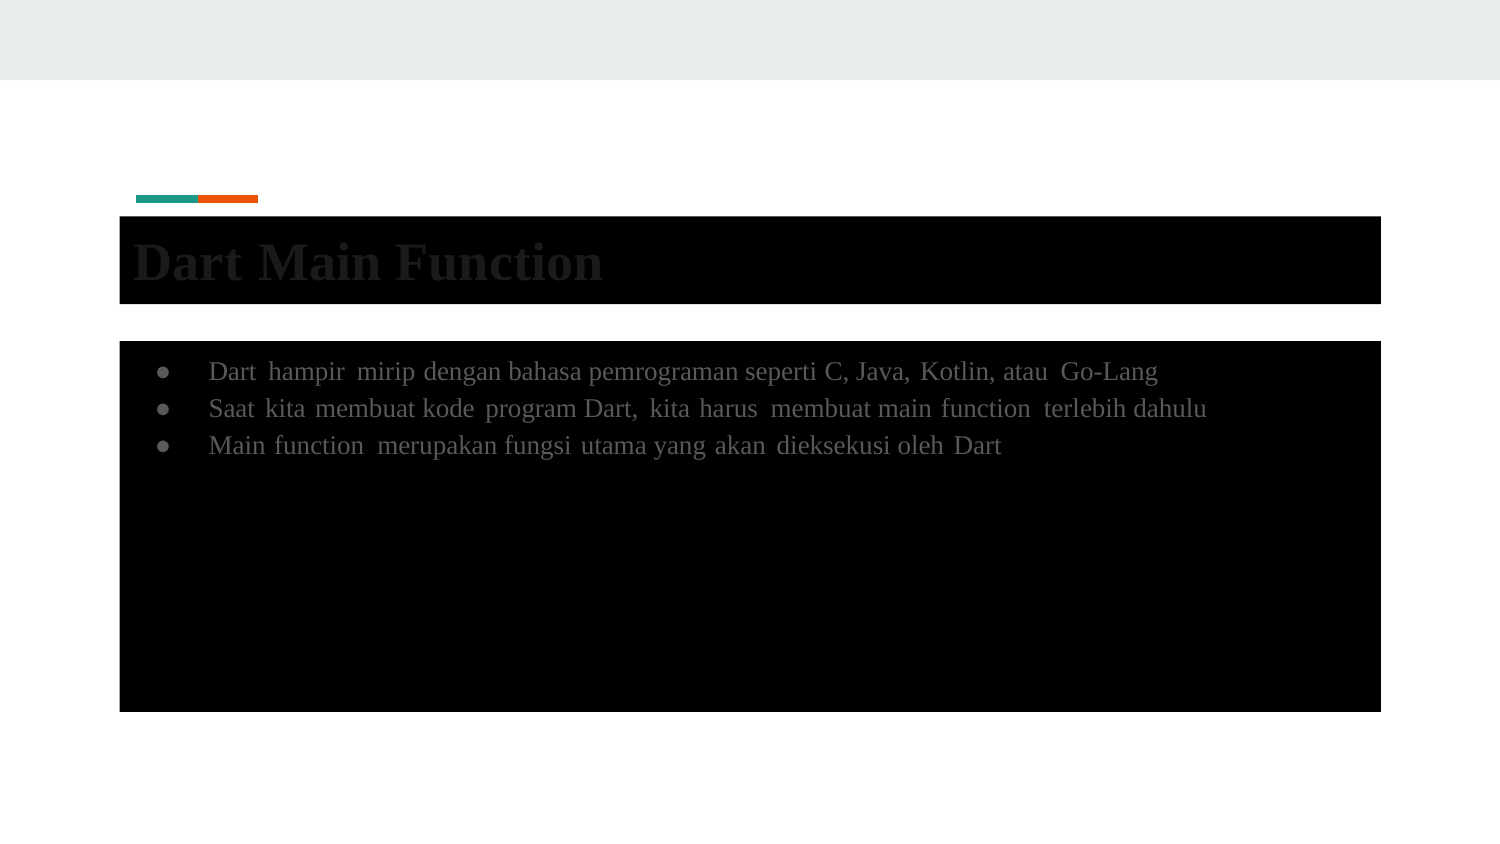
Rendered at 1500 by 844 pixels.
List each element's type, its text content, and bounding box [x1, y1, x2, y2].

text_box [0, 0, 1500, 81]
text_box ● Dart hampir mirip dengan bahasa pemrograman seperti C, Java, Kotlin, atau Go-Lang ● Saat kita membuat kode program Dart, kita harus membuat main function terlebih dahulu ● Main function merupakan fungsi utama yang akan dieksekusi oleh Dart [119, 341, 1381, 712]
text_box Dart Main Function [119, 216, 1381, 305]
